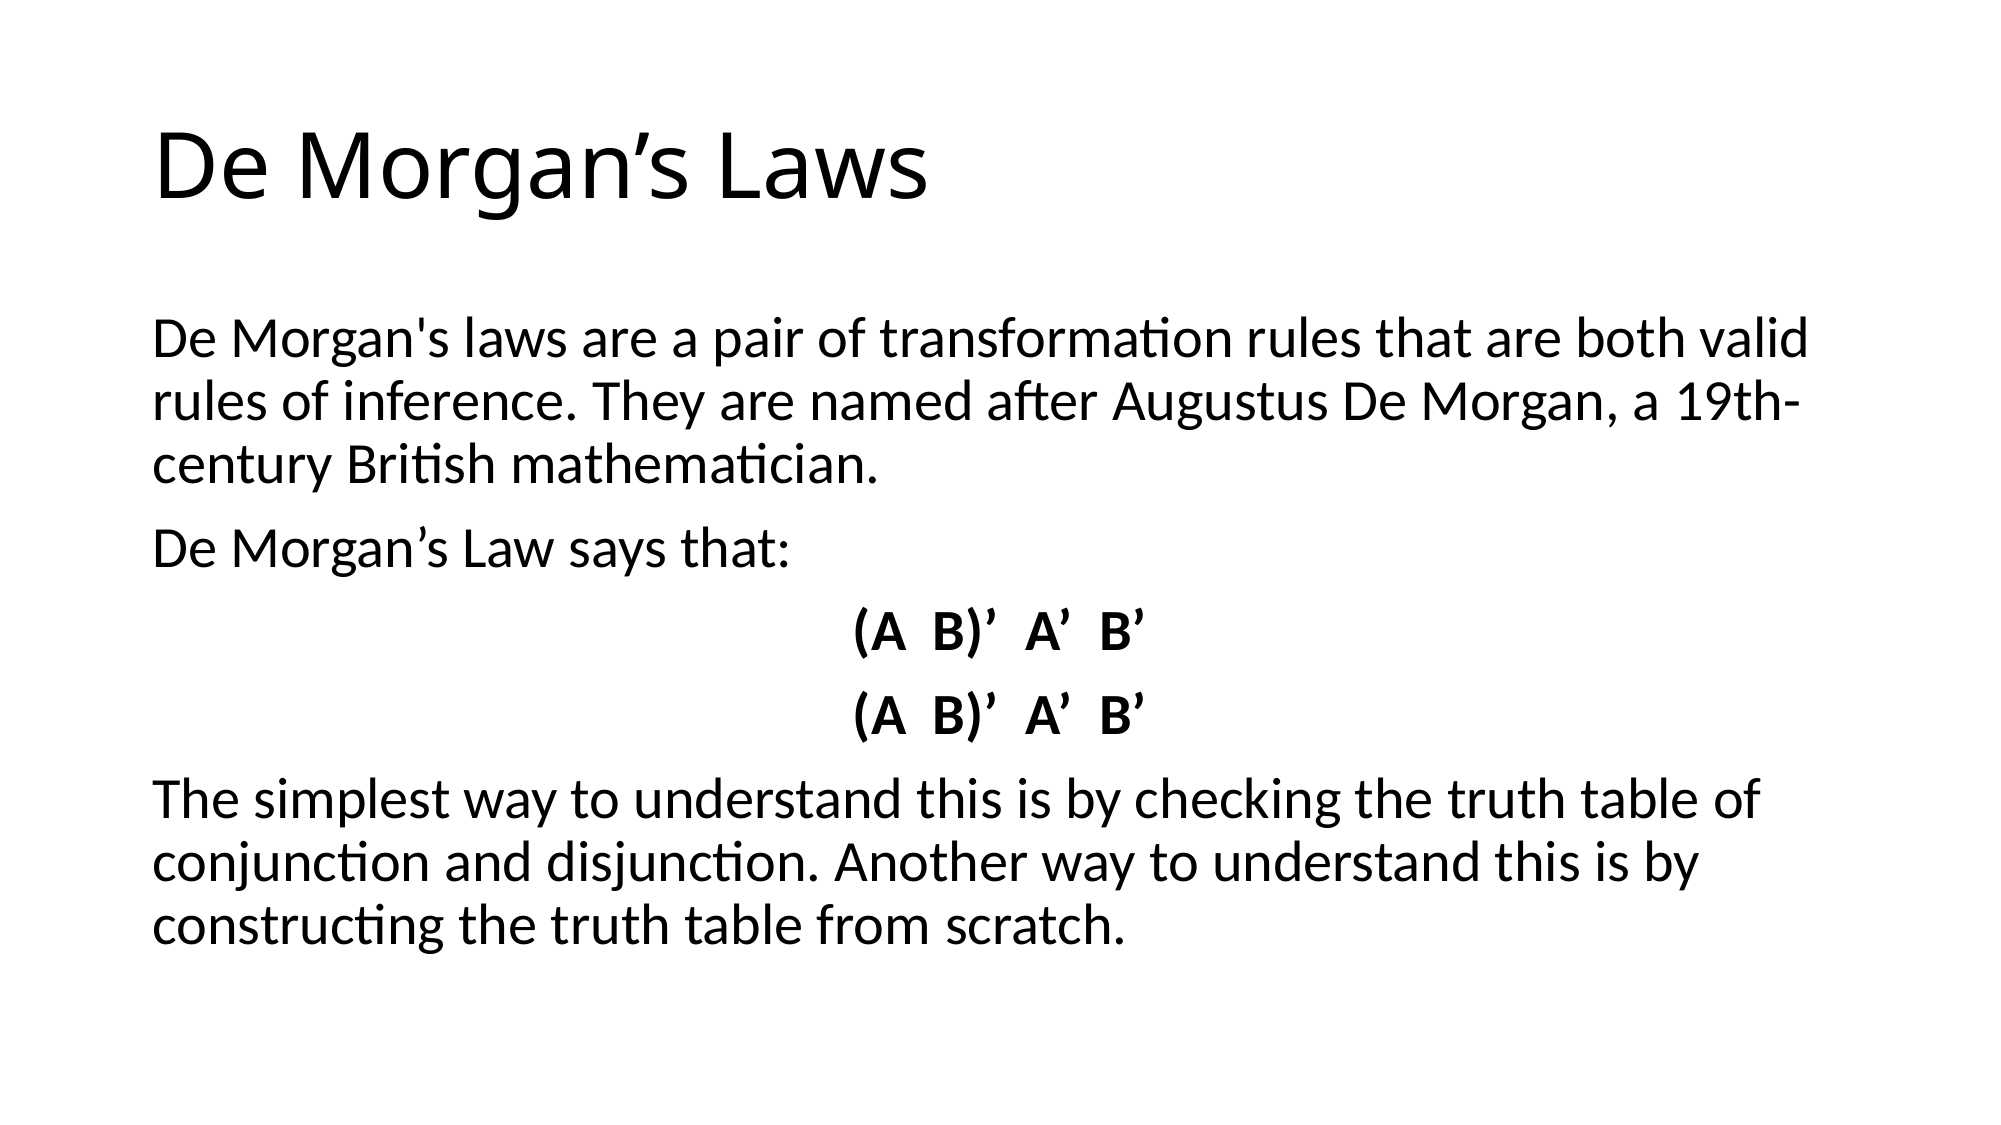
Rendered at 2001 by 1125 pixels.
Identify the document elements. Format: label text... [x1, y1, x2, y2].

title De Morgan’s Laws [137, 59, 1863, 278]
